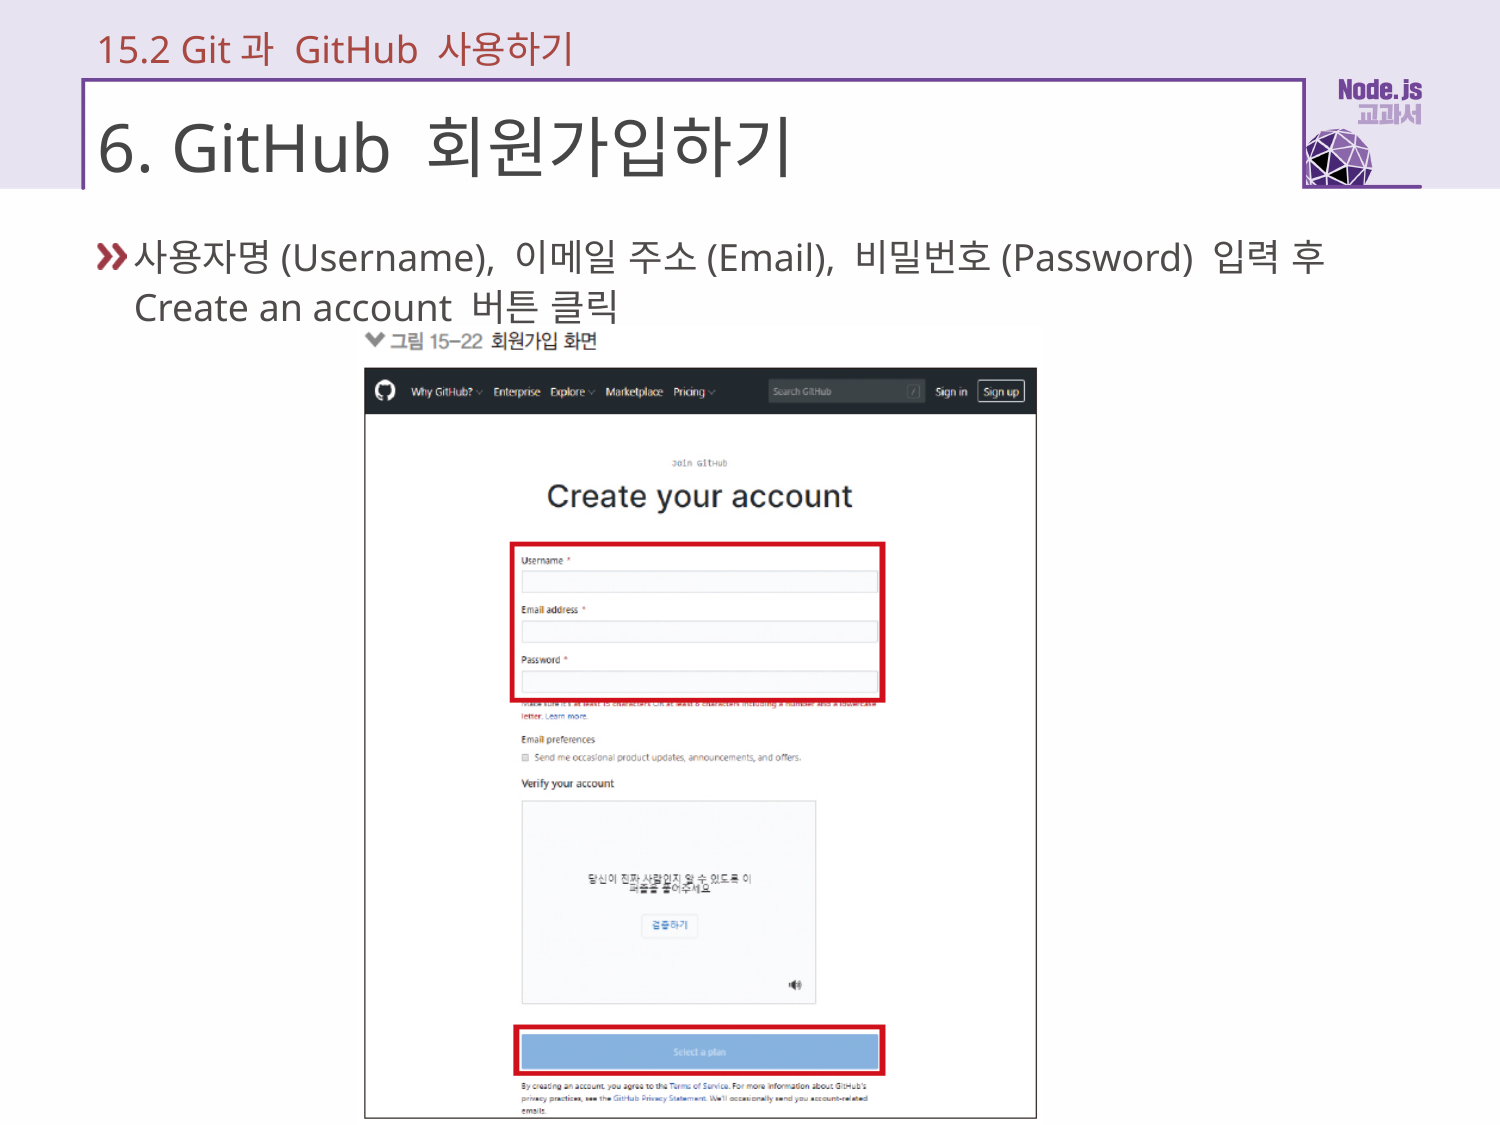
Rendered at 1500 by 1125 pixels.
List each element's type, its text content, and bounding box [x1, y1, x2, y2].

picture [0, 0, 1500, 1125]
title 6. GitHub 회원가입하기 [82, 61, 1413, 193]
list 사용자명(Username), 이메일 주소(Email), 비밀번호(Password) 입력 후 Create an account 버튼 클릭 [81, 222, 1412, 1037]
text_box 15.2 Git과 GitHub 사용하기 [81, 14, 807, 62]
